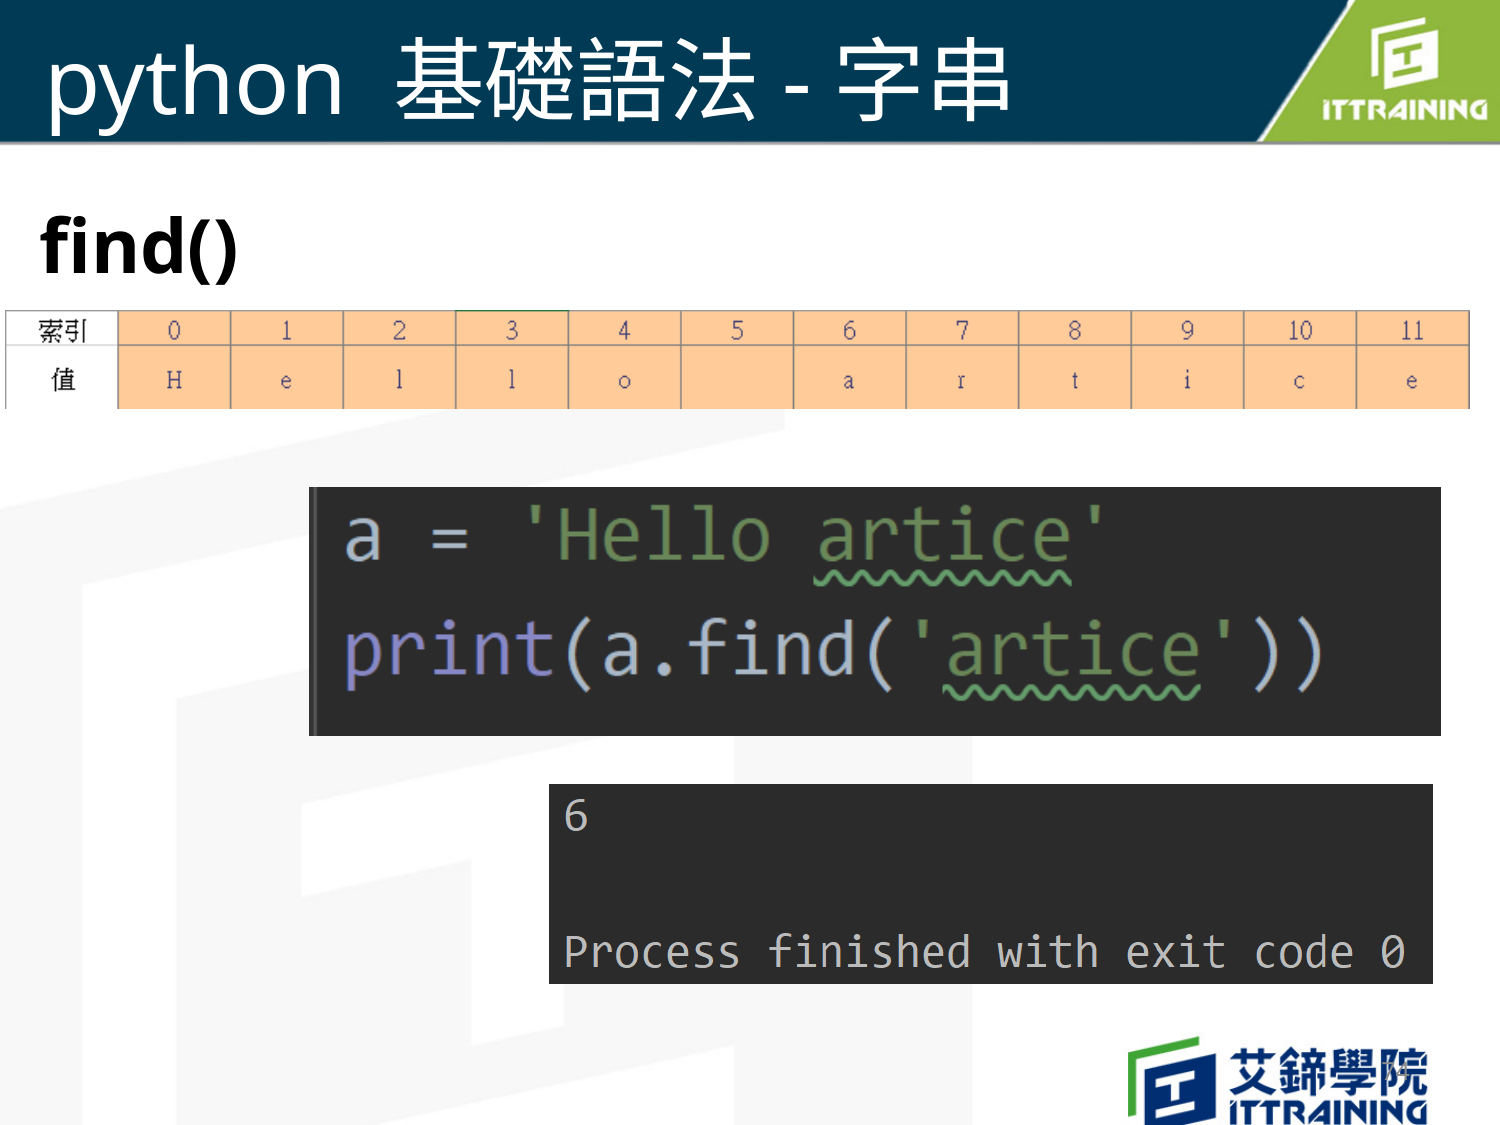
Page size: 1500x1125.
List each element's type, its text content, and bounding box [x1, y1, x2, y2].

picture [0, 0, 1500, 1125]
title python 基礎語法-字串 [29, 0, 1380, 172]
list find() [24, 191, 1375, 308]
slide_number 74 [1074, 1042, 1425, 1103]
list find() [24, 417, 1375, 934]
